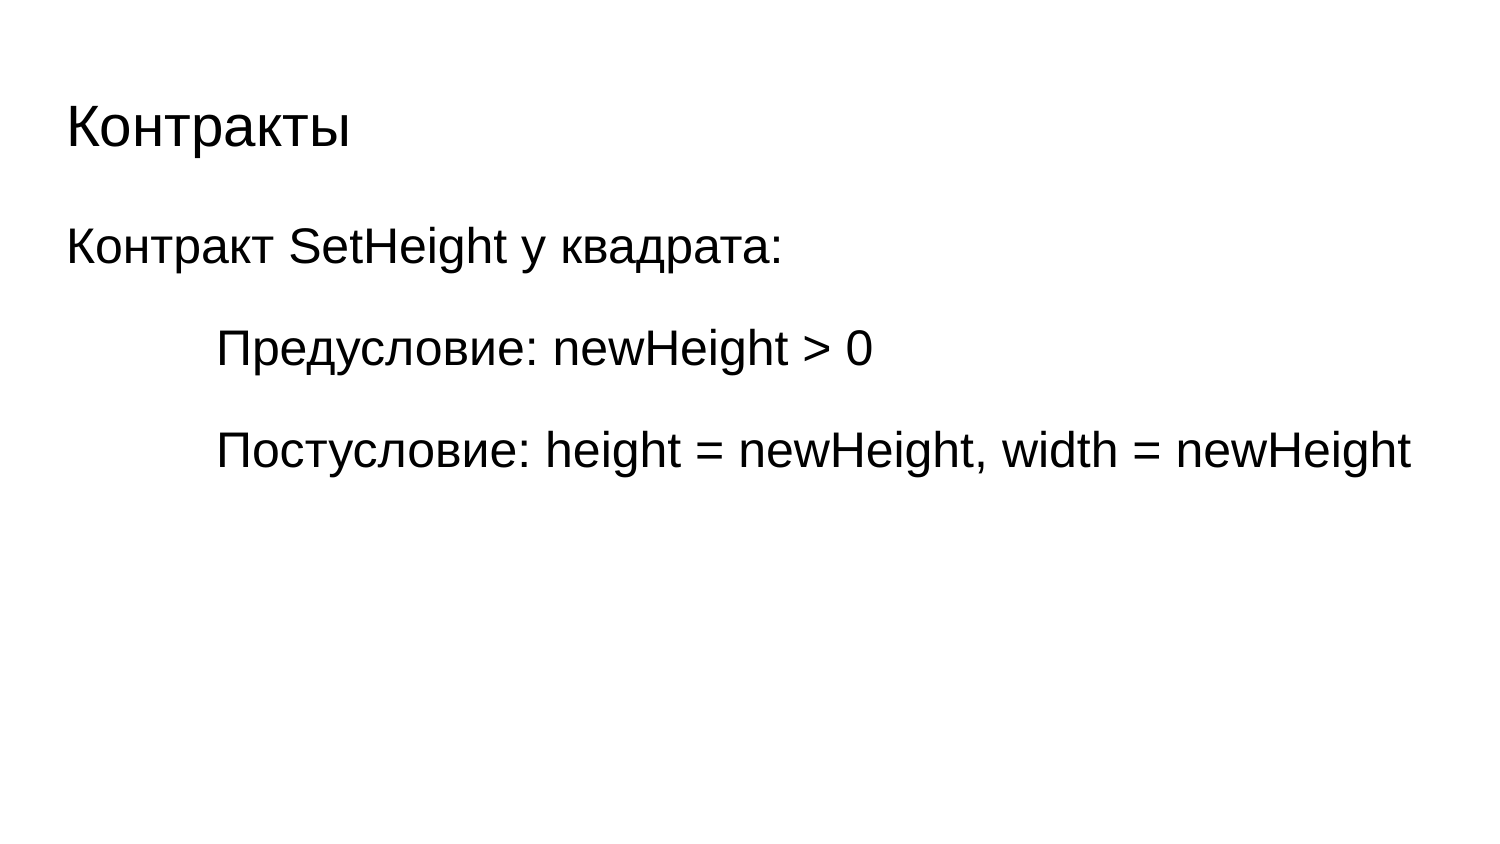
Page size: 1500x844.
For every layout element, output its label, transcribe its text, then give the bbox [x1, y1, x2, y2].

list Контракт SetHeight у квадрата: Предусловие: newHeight > 0 Постусловие: height = newHeight, width = newHeight [51, 189, 1449, 750]
title Контракты [51, 72, 1449, 167]
